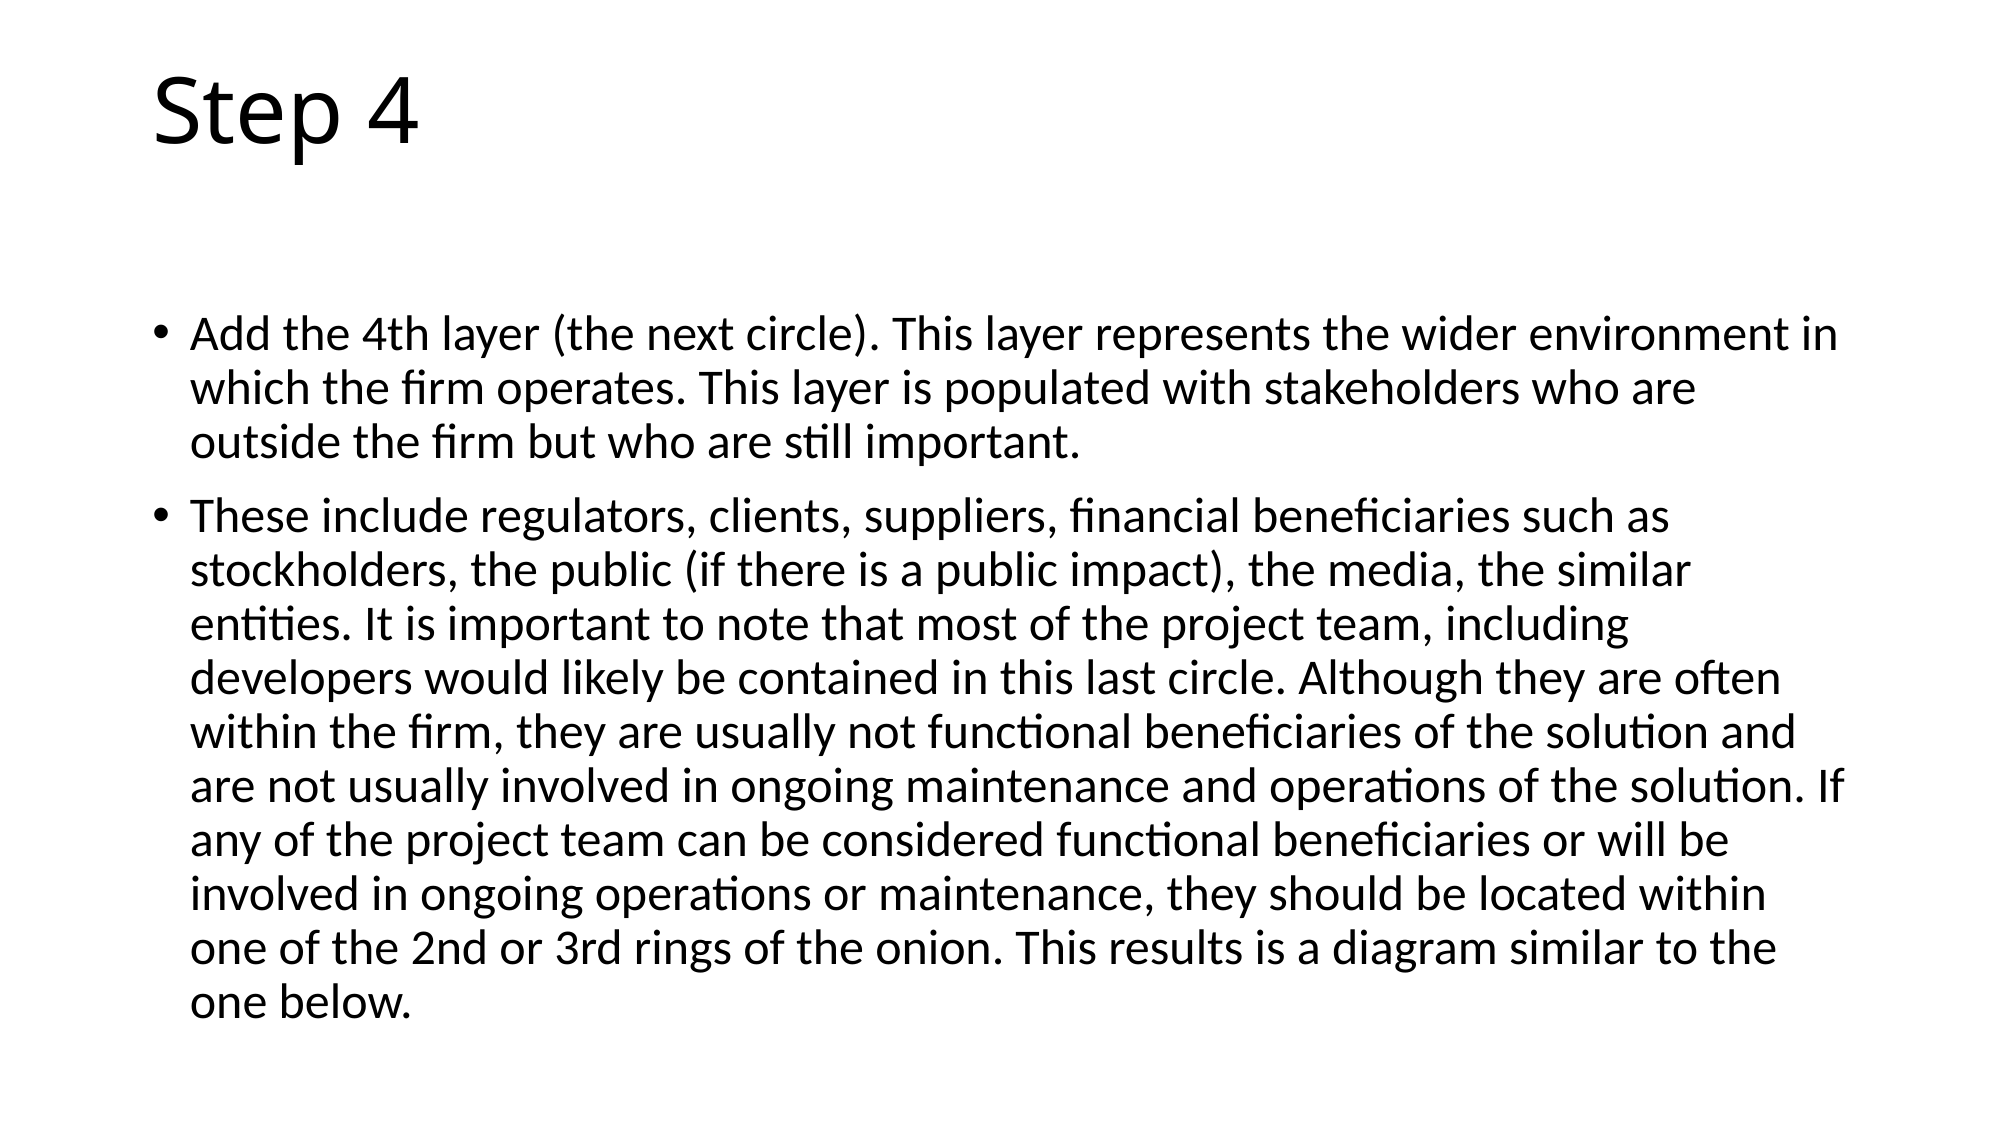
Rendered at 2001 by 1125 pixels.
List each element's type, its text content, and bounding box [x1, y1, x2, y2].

list Add the 4th layer (the next circle). This layer represents the wider environment in which the firm operates. This layer is populated with stakeholders who are outside the firm but who are still important. These include regulators, clients, suppliers, financial beneficiaries such as stockholders, the public (if there is a public impact), the media, the similar entities. It is important to note that most of the project team, including developers would likely be contained in this last circle. Although they are often within the firm, they are usually not functional beneficiaries of the solution and are not usually involved in ongoing maintenance and operations of the solution. If any of the project team can be considered functional beneficiaries or will be involved in ongoing operations or maintenance, they should be located within one of the 2nd or 3rd rings of the onion. This results is a diagram similar to the one below. [137, 299, 1863, 1014]
title Step 4 [137, 59, 1863, 278]
